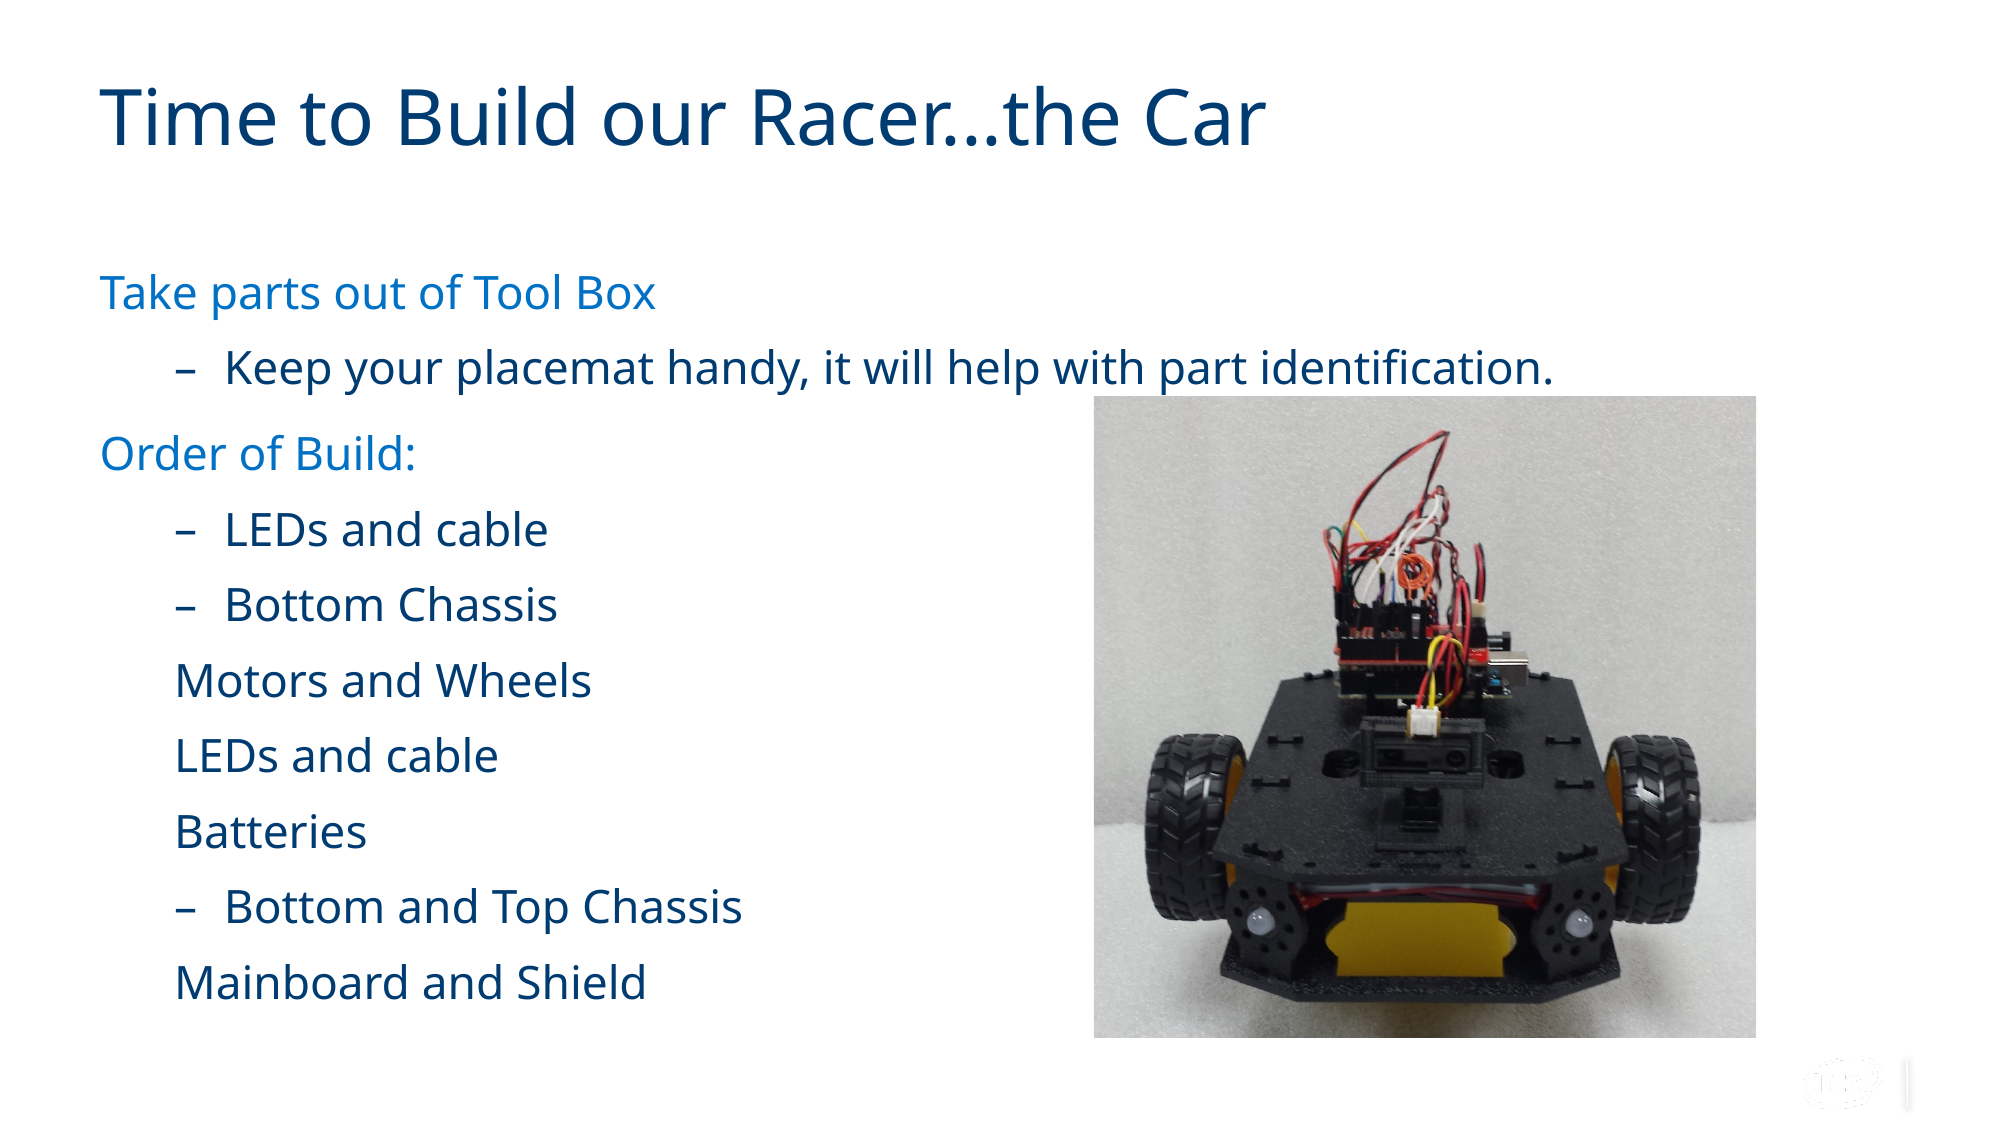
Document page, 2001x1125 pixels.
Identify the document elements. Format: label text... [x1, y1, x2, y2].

slide_number 12 [1503, 1055, 1970, 1116]
picture [1093, 396, 1757, 1038]
list Take parts out of Tool Box Keep your placemat handy, it will help with part identification. Order of Build: LEDs and cable Bottom Chassis Motors and Wheels LEDs and cable Batteries Bottom and Top Chassis Mainboard and Shield [99, 263, 1900, 1013]
title Time to Build our Racer...the Car [99, 67, 1900, 258]
